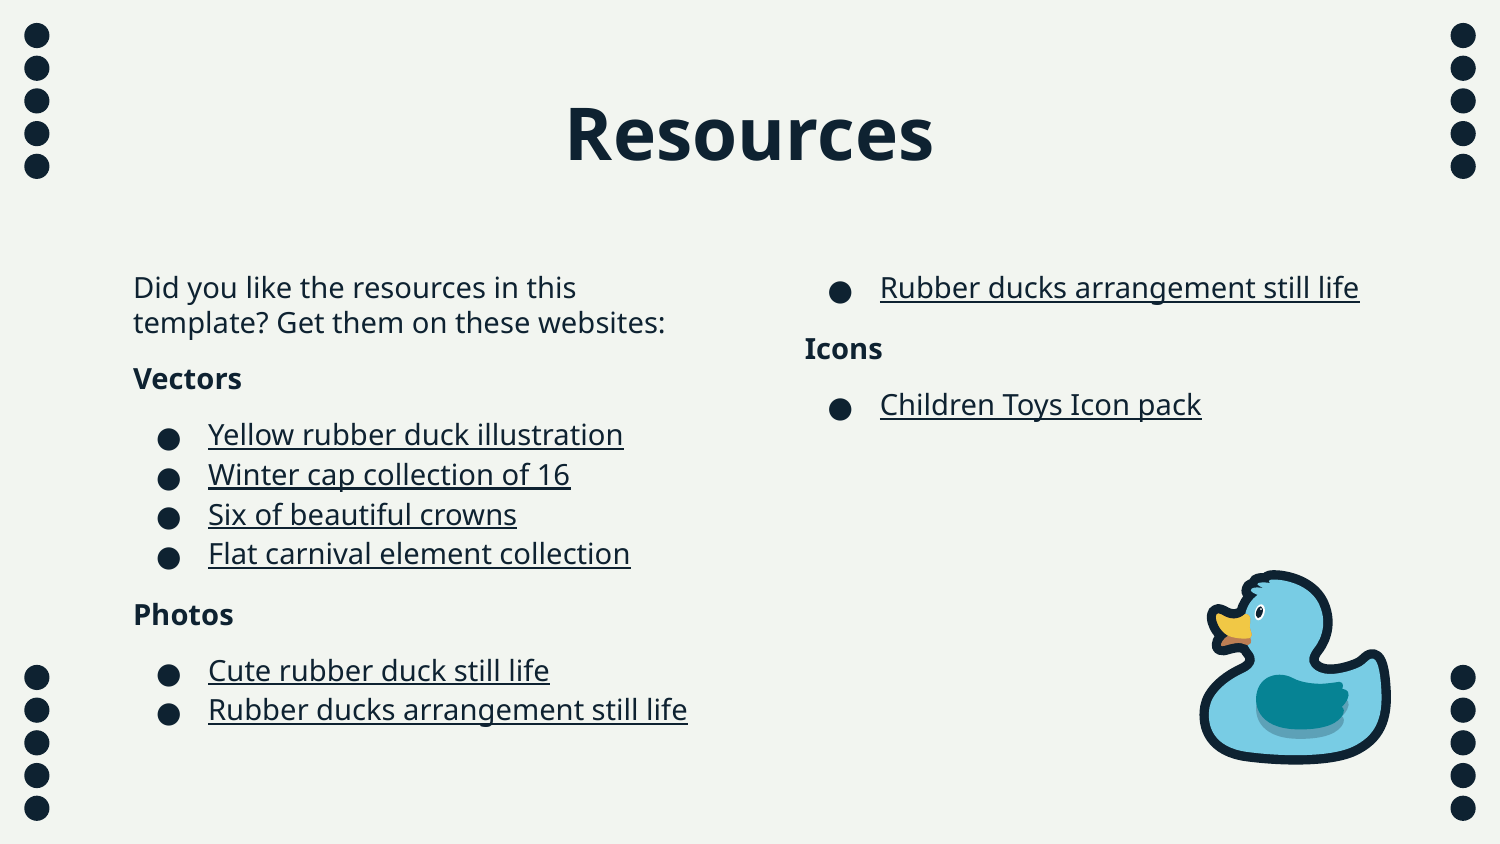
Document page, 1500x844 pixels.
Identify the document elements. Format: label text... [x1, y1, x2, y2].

list Rubber ducks arrangement still life Icons Children Toys Icon pack [789, 254, 1382, 741]
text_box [1206, 579, 1384, 756]
list Did you like the resources in this template? Get them on these websites: Vectors Yellow rubber duck illustration Winter cap collection of 16 Six of beautiful crowns Flat carnival element collection Photos Cute rubber duck still life Rubber ducks arrangement still life [118, 254, 711, 741]
title Resources [118, 72, 1382, 167]
